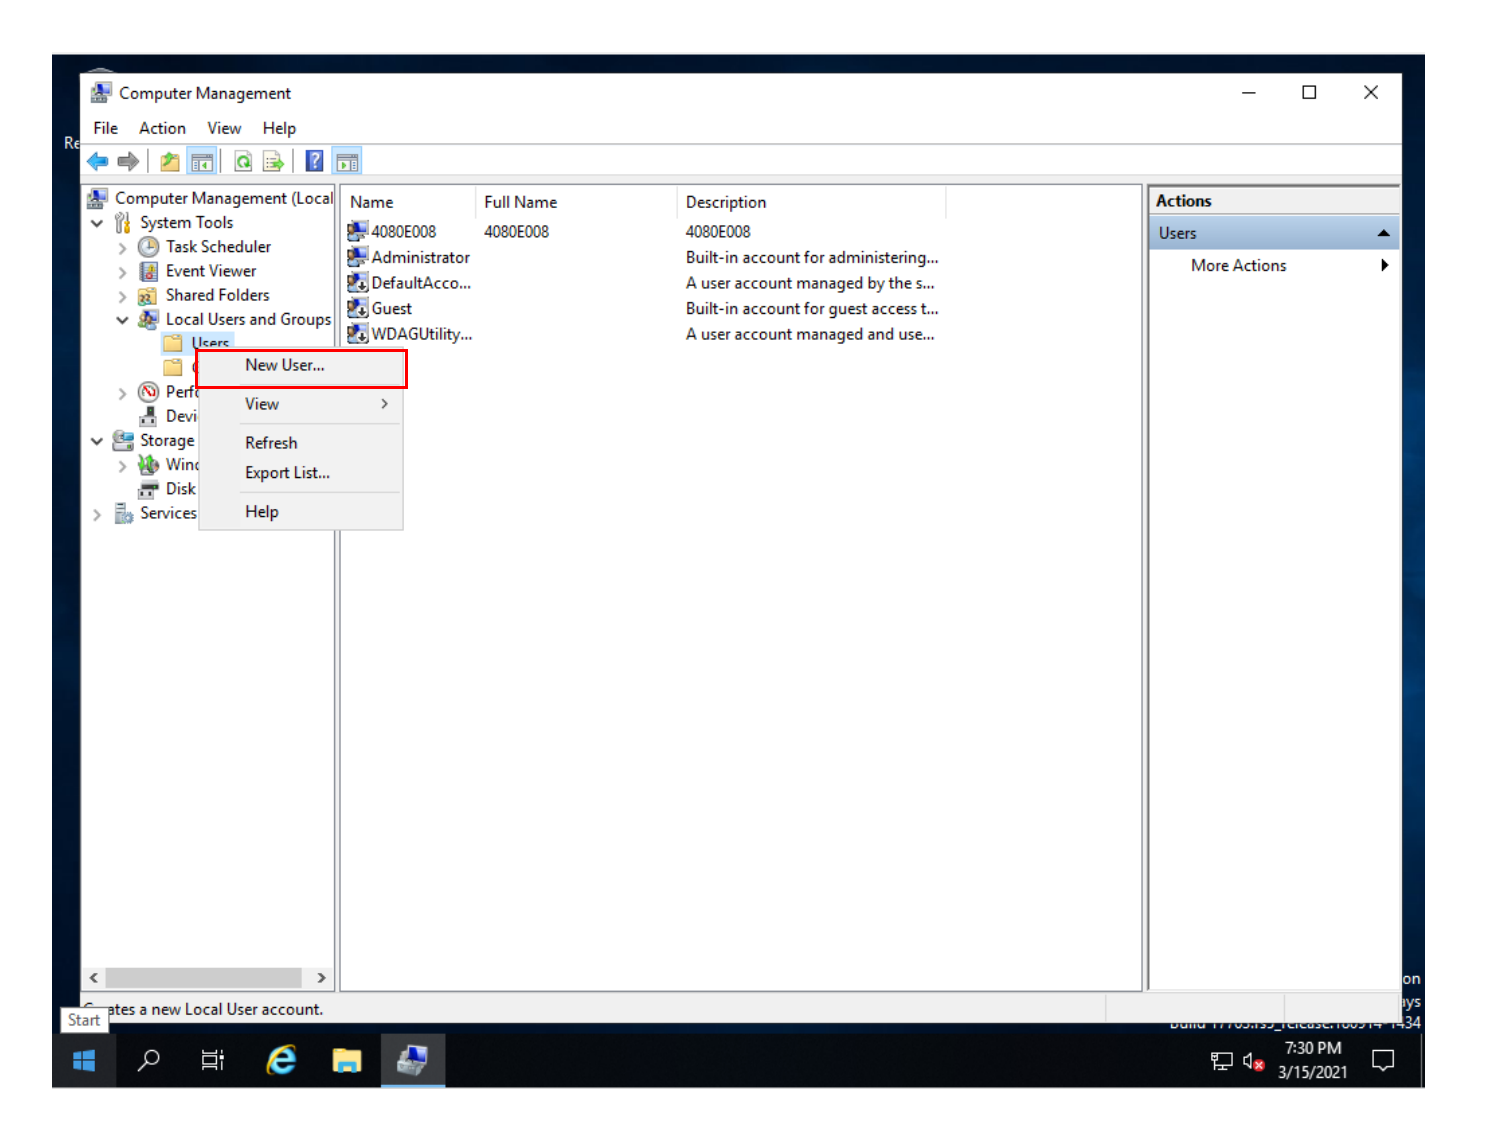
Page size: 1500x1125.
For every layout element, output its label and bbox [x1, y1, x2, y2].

picture [51, 52, 1425, 1089]
